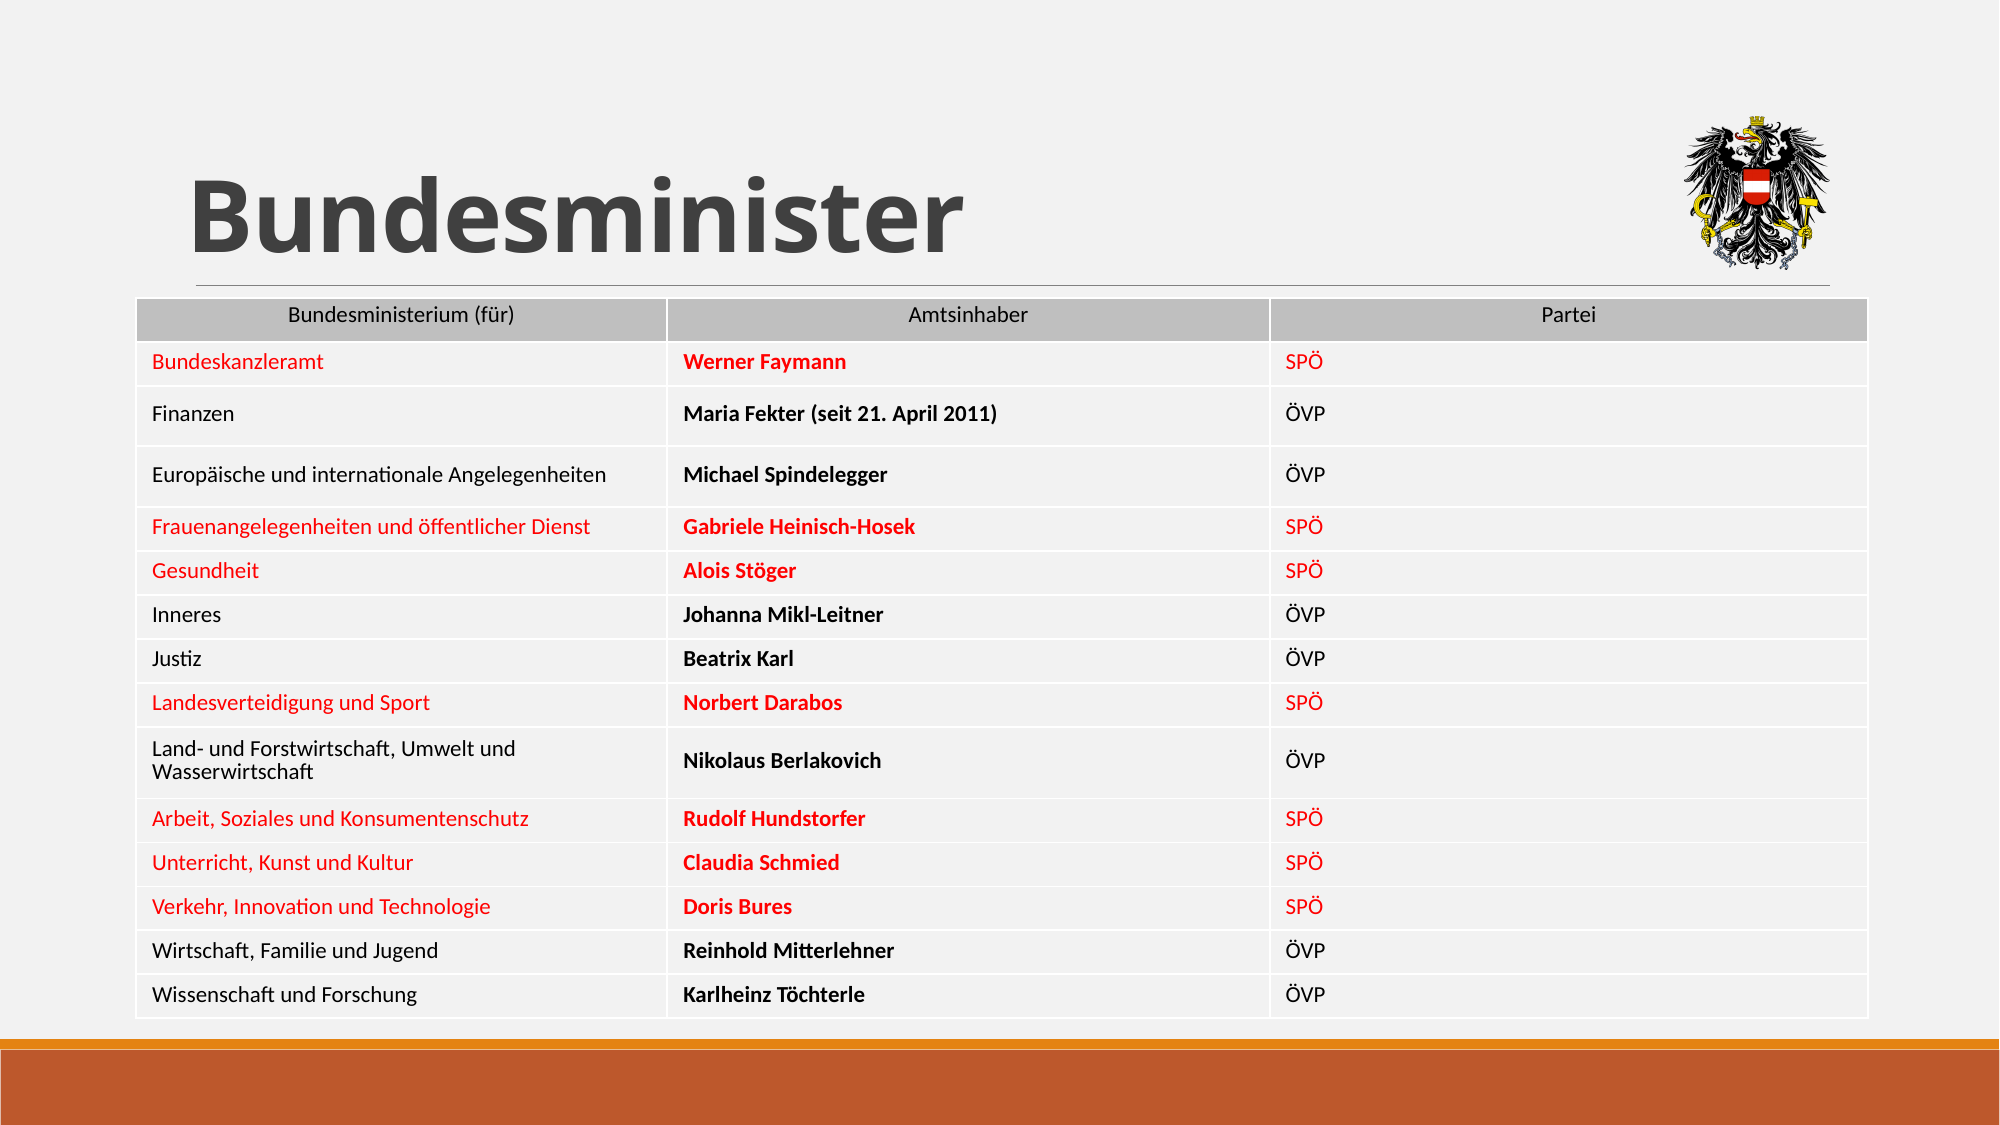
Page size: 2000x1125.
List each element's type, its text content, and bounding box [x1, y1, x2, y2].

table_header Bundesministerium (für) [137, 299, 666, 341]
table_cell SPÖ [1271, 552, 1867, 594]
table_cell Reinhold Mitterlehner [668, 931, 1269, 973]
table_cell Werner Faymann [668, 343, 1269, 385]
table_cell Karlheinz Töchterle [668, 975, 1269, 1017]
table_cell Europäische und internationale Angelegenheiten [137, 447, 666, 506]
table_header Partei [1271, 299, 1867, 341]
table_cell Gabriele Heinisch-Hosek [668, 508, 1269, 550]
table_cell Gesundheit [137, 552, 666, 594]
table_cell Arbeit, Soziales und Konsumentenschutz [137, 799, 666, 842]
table_cell SPÖ [1271, 887, 1867, 929]
table_cell SPÖ [1271, 343, 1867, 385]
table_cell Nikolaus Berlakovich [668, 728, 1269, 798]
table_cell SPÖ [1271, 684, 1867, 726]
table_cell Unterricht, Kunst und Kultur [137, 843, 666, 886]
table_cell Claudia Schmied [668, 843, 1269, 886]
table_cell ÖVP [1271, 728, 1867, 798]
table_cell Land- und Forstwirtschaft, Umwelt und Wasserwirtschaft [137, 728, 666, 798]
table_cell Norbert Darabos [668, 684, 1269, 726]
table_cell ÖVP [1271, 640, 1867, 682]
table_cell Frauenangelegenheiten und öffentlicher Dienst [137, 508, 666, 550]
picture [1683, 115, 1830, 271]
table_cell ÖVP [1271, 387, 1867, 445]
table_cell ÖVP [1271, 447, 1867, 506]
table_cell ÖVP [1271, 931, 1867, 973]
table_cell Wirtschaft, Familie und Jugend [137, 931, 666, 973]
table_cell Finanzen [137, 387, 666, 445]
table_cell Johanna Mikl-Leitner [668, 596, 1269, 638]
table_cell Michael Spindelegger [668, 447, 1269, 506]
table_cell Inneres [137, 596, 666, 638]
table_cell Doris Bures [668, 887, 1269, 929]
table_cell Verkehr, Innovation und Technologie [137, 887, 666, 929]
table_cell SPÖ [1271, 799, 1867, 842]
table_cell Landesverteidigung und Sport [137, 684, 666, 726]
table_cell Maria Fekter (seit 21. April 2011) [668, 387, 1269, 445]
table_header Amtsinhaber [668, 299, 1269, 341]
table_cell ÖVP [1271, 596, 1867, 638]
table_cell Justiz [137, 640, 666, 682]
table_cell Bundeskanzleramt [137, 343, 666, 385]
table_cell Rudolf Hundstorfer [668, 799, 1269, 842]
table_cell Alois Stöger [668, 552, 1269, 594]
title Bundesminister [171, 42, 1825, 281]
table_cell Wissenschaft und Forschung [137, 975, 666, 1017]
table_cell Beatrix Karl [668, 640, 1269, 682]
table_cell SPÖ [1271, 843, 1867, 886]
table_cell ÖVP [1271, 975, 1867, 1017]
table_cell SPÖ [1271, 508, 1867, 550]
